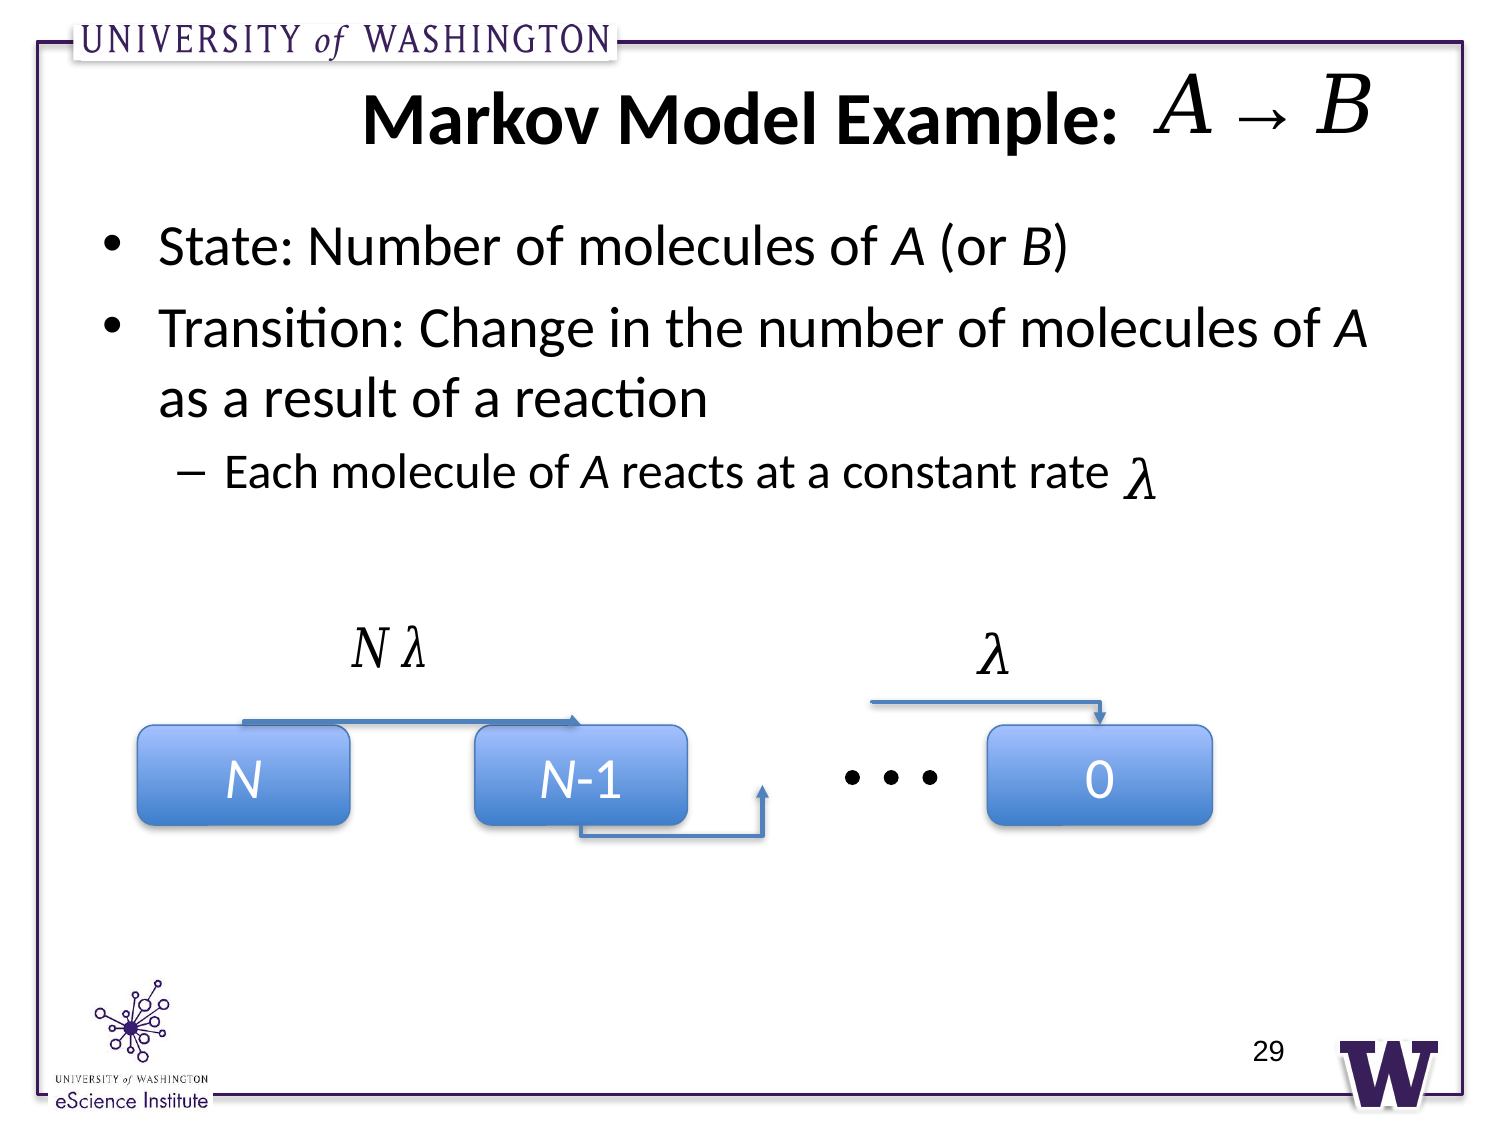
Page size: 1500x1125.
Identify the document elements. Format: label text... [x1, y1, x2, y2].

picture [81, 24, 609, 61]
text_box 0 [986, 724, 1214, 826]
text_box N [136, 724, 351, 826]
text_box State: Number of molecules of A (or B) Transition: Change in the number of molecules of A as a result of a reaction Each molecule of A reacts at a constant rate [87, 200, 1438, 538]
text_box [883, 734, 899, 824]
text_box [871, 703, 1101, 726]
text_box N-1 [474, 724, 646, 826]
picture [1340, 1041, 1438, 1107]
title Markov Model Example: [75, 62, 1425, 200]
picture [48, 978, 213, 1113]
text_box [651, 714, 693, 896]
slide_number 29 [1237, 1025, 1325, 1085]
